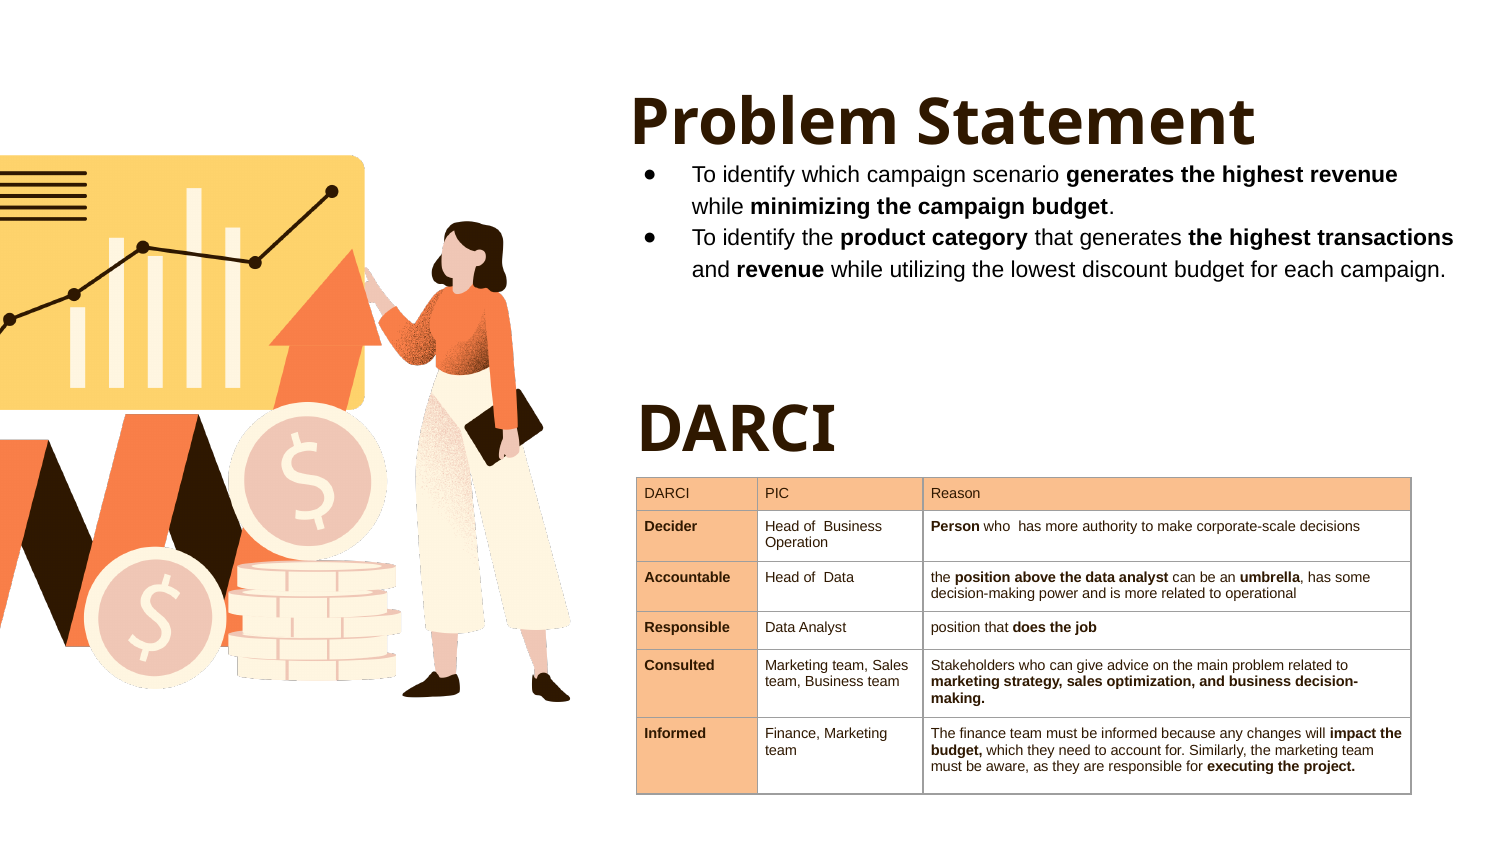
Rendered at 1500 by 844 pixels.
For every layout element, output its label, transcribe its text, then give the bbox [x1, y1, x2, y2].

table_cell The finance team must be informed because any changes will impact the budget, which they need to account for. Similarly, the marketing team must be aware, as they are responsible for executing the project. [924, 718, 1410, 793]
table_header Reason [924, 478, 1410, 510]
table_cell Finance, Marketing team [758, 718, 922, 793]
table_cell Consulted [637, 650, 757, 717]
text_box [0, 155, 571, 704]
table_cell Responsible [637, 612, 757, 649]
table_cell Accountable [637, 562, 757, 611]
table_header DARCI [637, 478, 757, 510]
table_cell Head of Business Operation [758, 511, 922, 561]
table_cell Person who has more authority to make corporate-scale decisions [924, 511, 1410, 561]
table_cell Informed [637, 718, 757, 793]
text_box DARCI [636, 387, 1342, 465]
text_box Problem Statement [629, 79, 1335, 155]
table_cell position that does the job [924, 612, 1410, 649]
table_header PIC [758, 478, 922, 510]
table_cell Decider [637, 511, 757, 561]
table_cell Data Analyst [758, 612, 922, 649]
table_cell the position above the data analyst can be an umbrella, has some decision-making power and is more related to operational [924, 562, 1410, 611]
table_cell Head of Data [758, 562, 922, 611]
text_box To identify which campaign scenario generates the highest revenue while minimizing the campaign budget. To identify the product category that generates the highest transactions and revenue while utilizing the lowest discount budget for each campaign. [616, 155, 1456, 282]
table_cell Stakeholders who can give advice on the main problem related to marketing strategy, sales optimization, and business decision-making. [924, 650, 1410, 717]
table_cell Marketing team, Sales team, Business team [758, 650, 922, 717]
